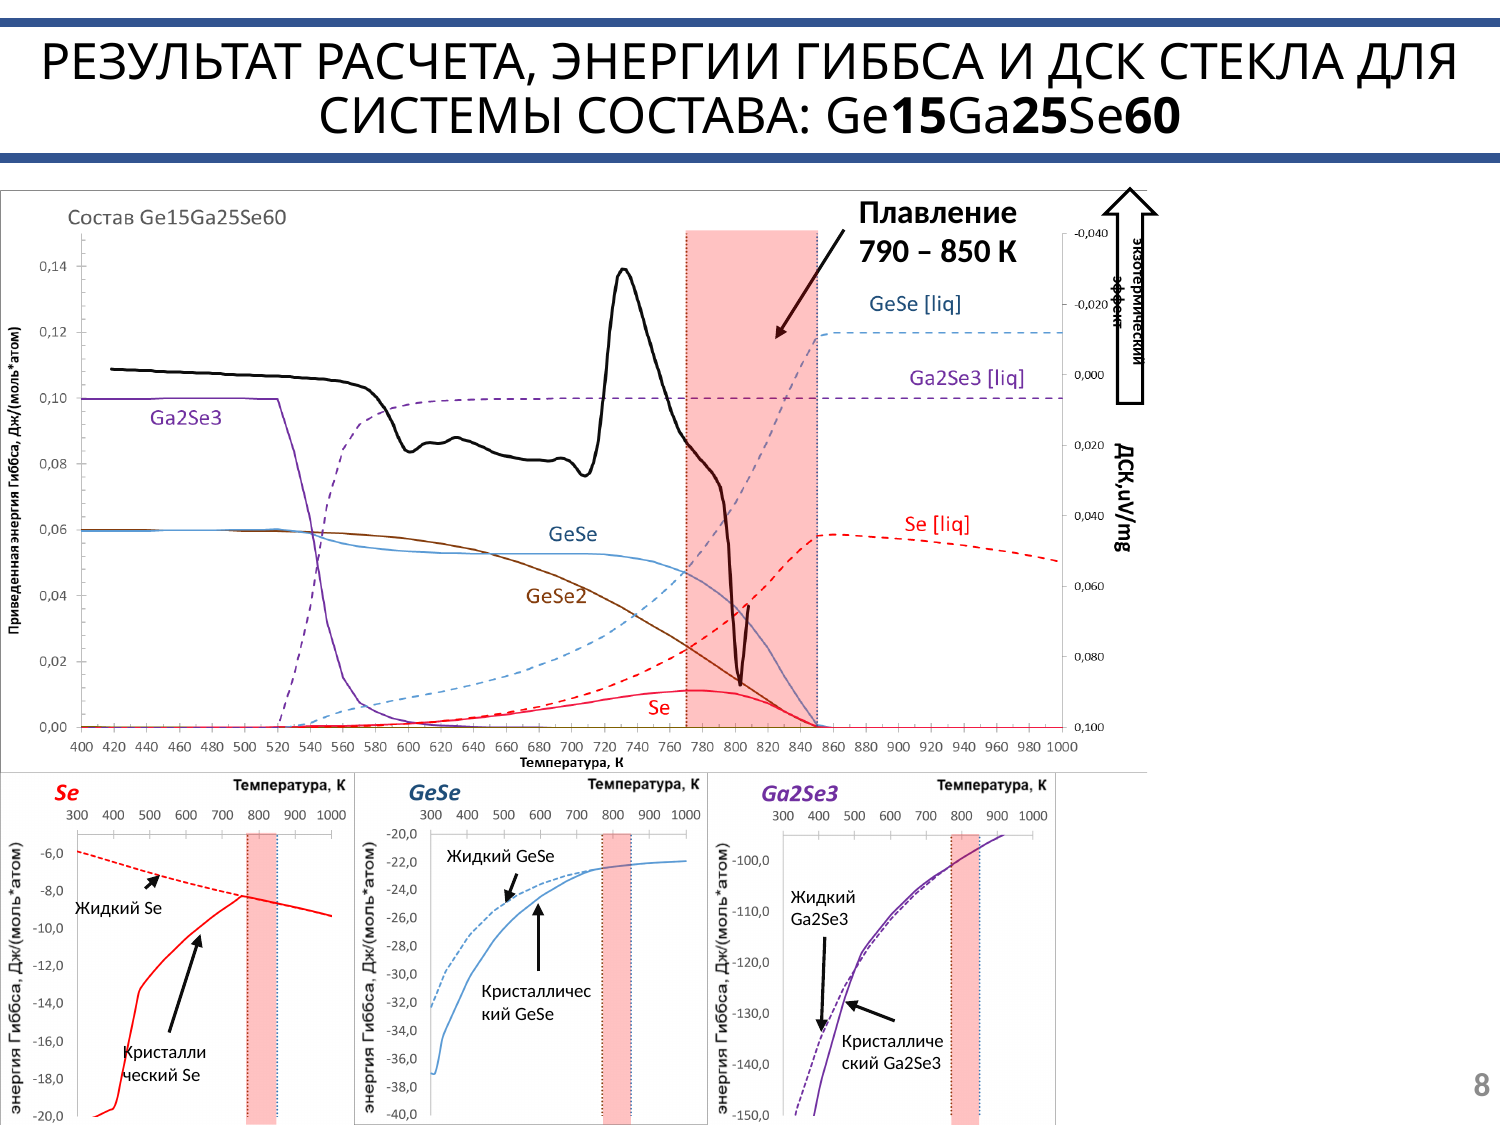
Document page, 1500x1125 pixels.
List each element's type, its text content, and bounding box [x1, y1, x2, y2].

title РЕЗУЛЬТАТ РАСЧЕТА, ЭНЕРГИИ ГИББСА И ДСК СТЕКЛА ДЛЯ СИСТЕМЫ СОСТАВА: Ge15Ga25Se60 [0, 22, 1500, 158]
slide_number 8 [1167, 1052, 1500, 1113]
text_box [844, 1001, 895, 1021]
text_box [0, 182, 1156, 1125]
